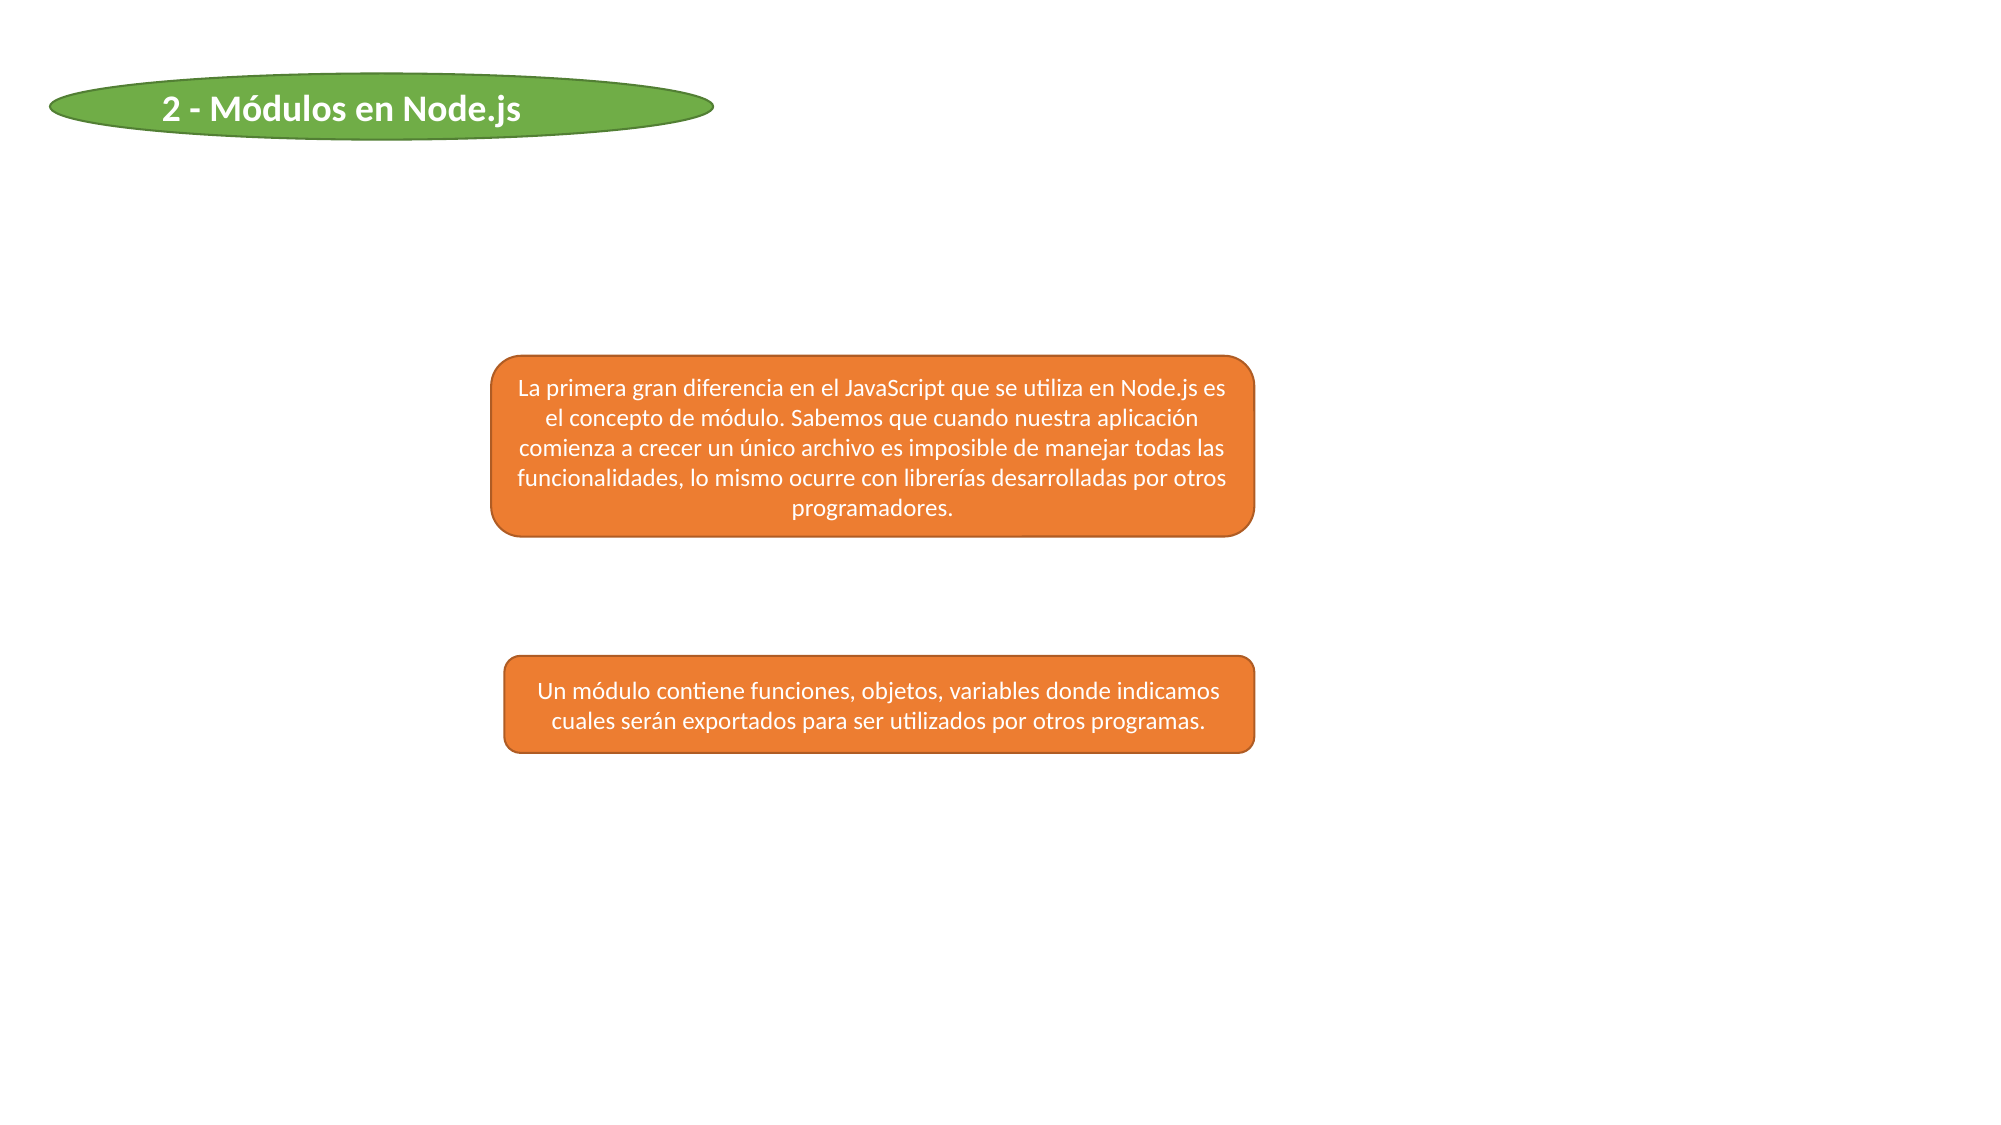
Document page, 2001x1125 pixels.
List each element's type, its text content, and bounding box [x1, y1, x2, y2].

text_box La primera gran diferencia en el JavaScript que se utiliza en Node.js es el concepto de módulo. Sabemos que cuando nuestra aplicación comienza a crecer un único archivo es imposible de manejar todas las funcionalidades, lo mismo ocurre con librerías desarrolladas por otros programadores. [491, 355, 1255, 537]
text_box Un módulo contiene funciones, objetos, variables donde indicamos cuales serán exportados para ser utilizados por otros programas. [504, 655, 1255, 753]
text_box 2 - Módulos en Node.js [49, 73, 714, 140]
